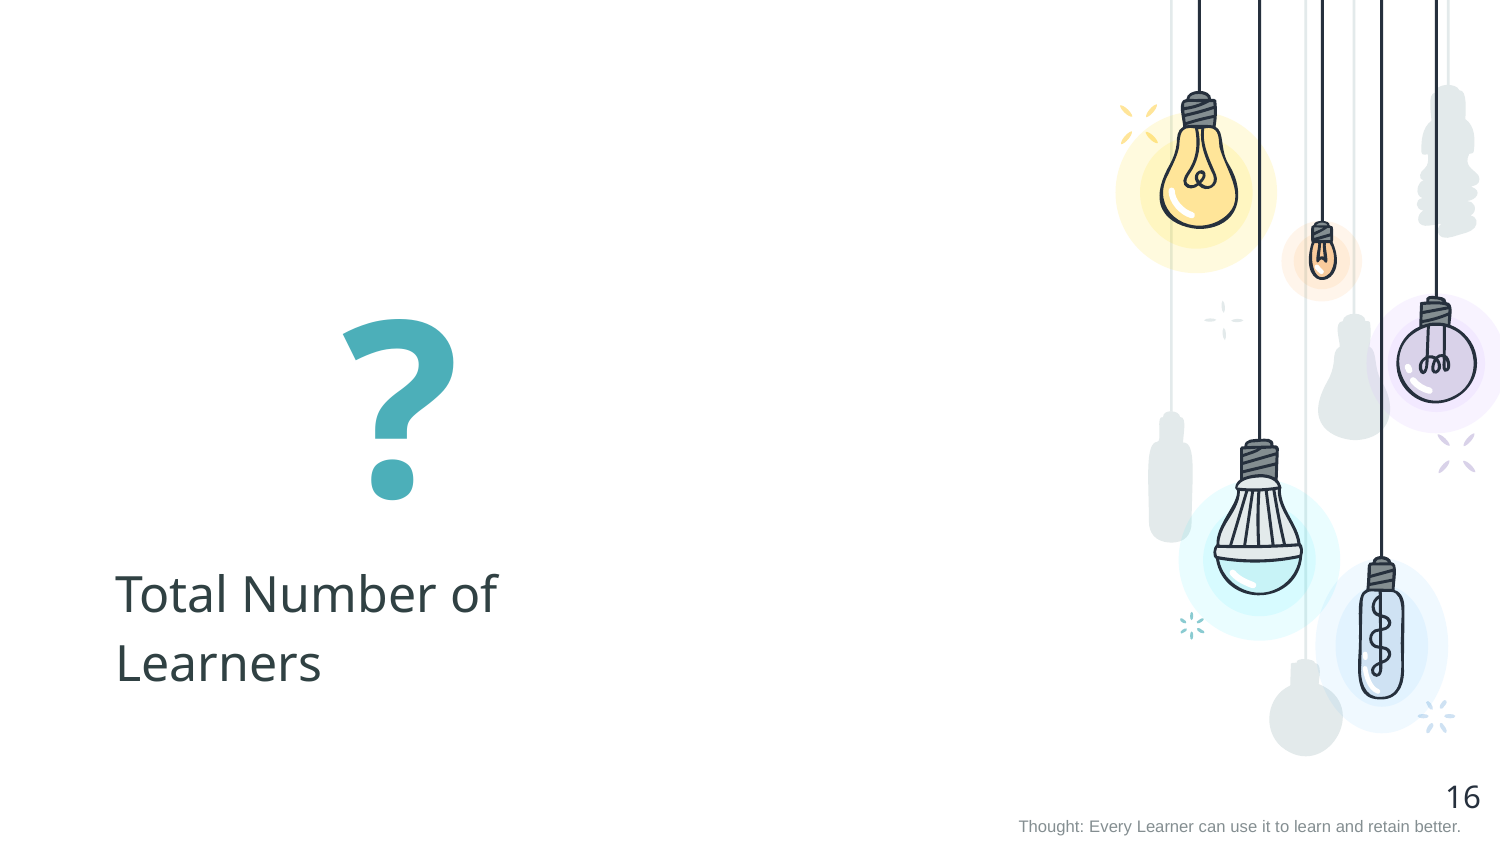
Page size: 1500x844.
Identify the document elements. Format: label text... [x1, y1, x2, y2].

slide_number 16 [1426, 766, 1482, 808]
text_box Thought: Every Learner can use it to learn and retain better. [1003, 808, 1500, 844]
subtitle Total Number of Learners [115, 553, 656, 625]
title ? [342, 232, 429, 551]
